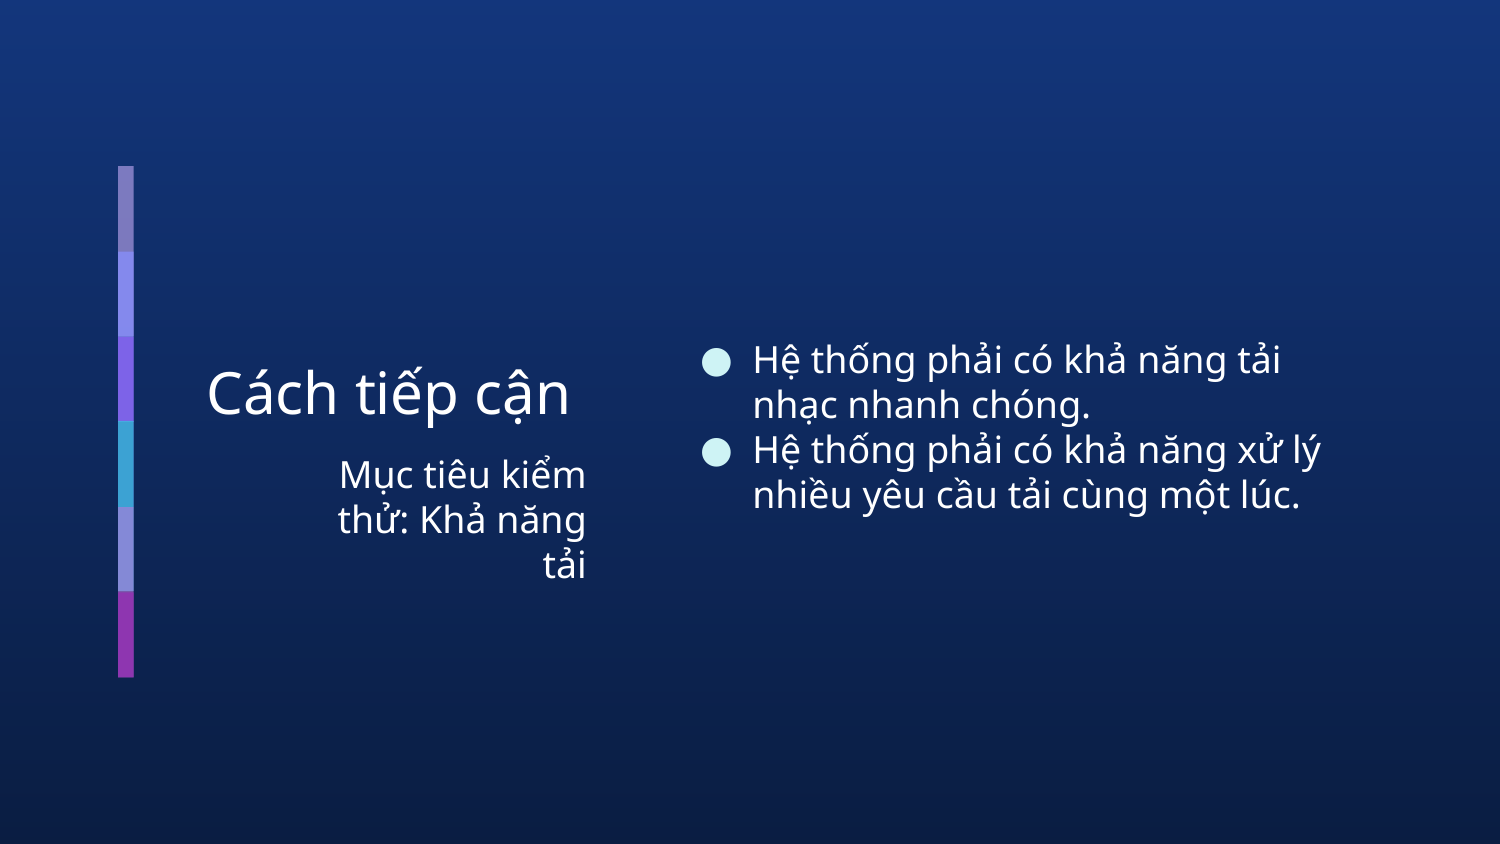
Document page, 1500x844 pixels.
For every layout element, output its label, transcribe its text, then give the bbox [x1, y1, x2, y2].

list Hệ thống phải có khả năng tải nhạc nhanh chóng. Hệ thống phải có khả năng xử lý nhiều yêu cầu tải cùng một lúc. [662, 320, 1388, 552]
subtitle Mục tiêu kiểm thử: Khả năng tải [268, 436, 602, 545]
title Cách tiếp cận [172, 277, 602, 442]
